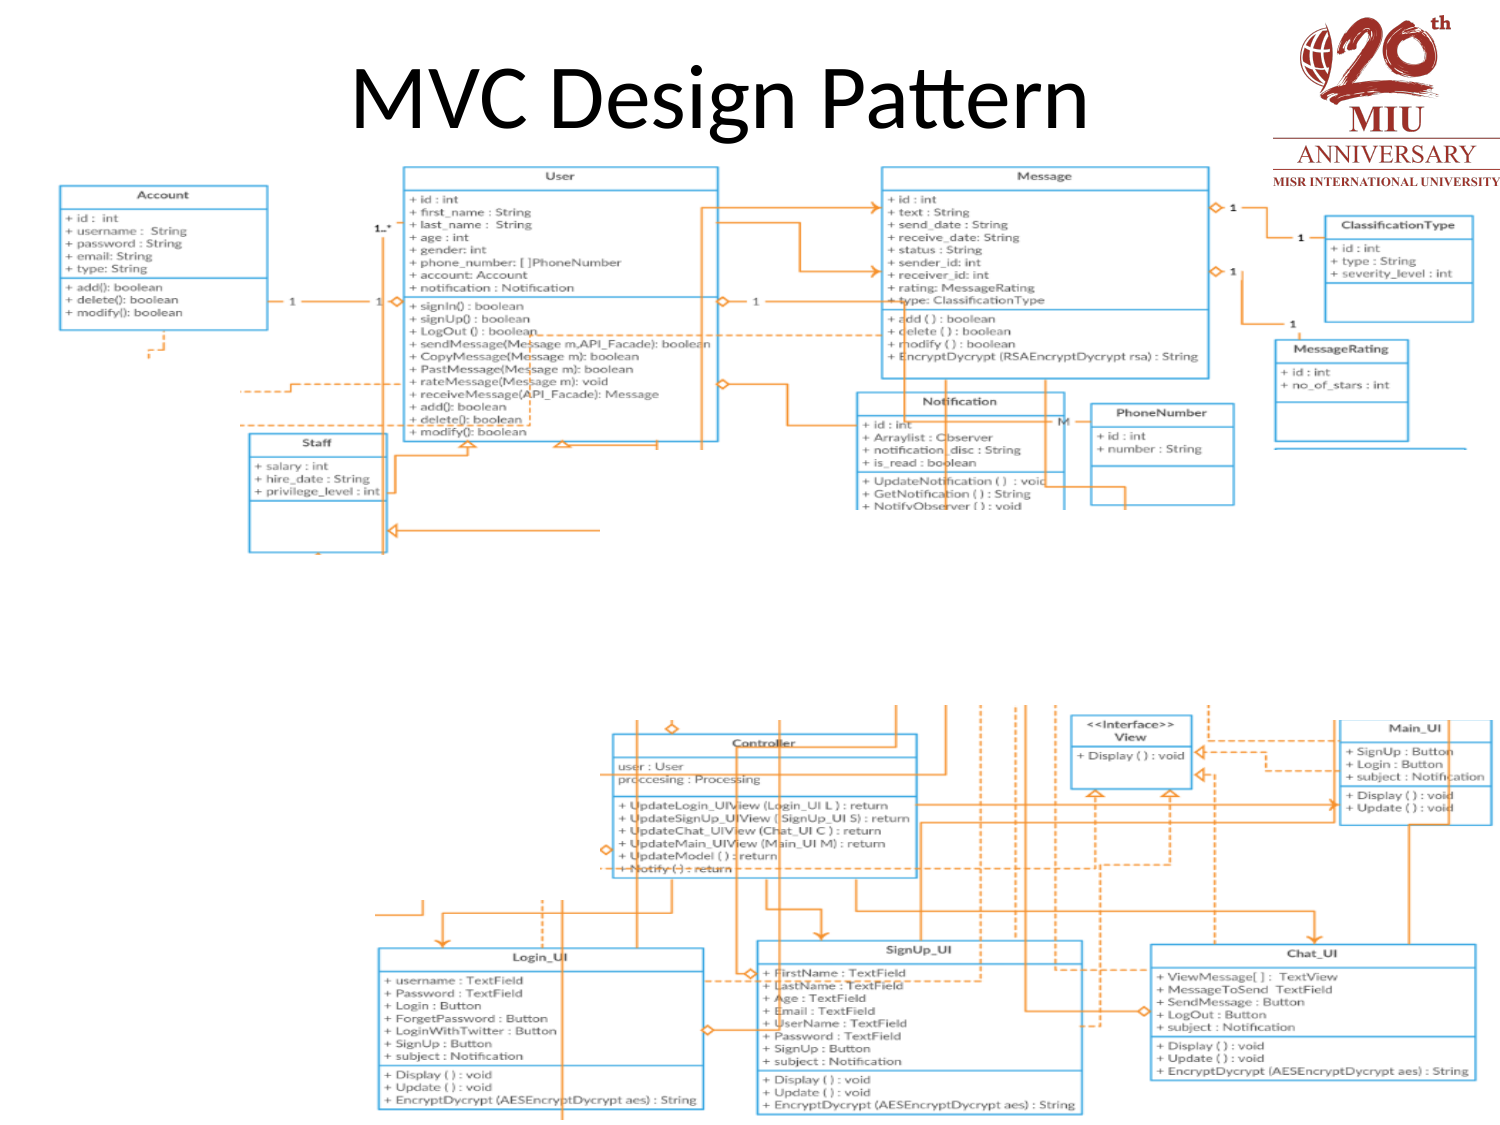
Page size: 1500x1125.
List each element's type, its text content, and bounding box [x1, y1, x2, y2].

picture [0, 14, 1500, 1121]
text_box MVC Design Pattern [241, 29, 1200, 155]
